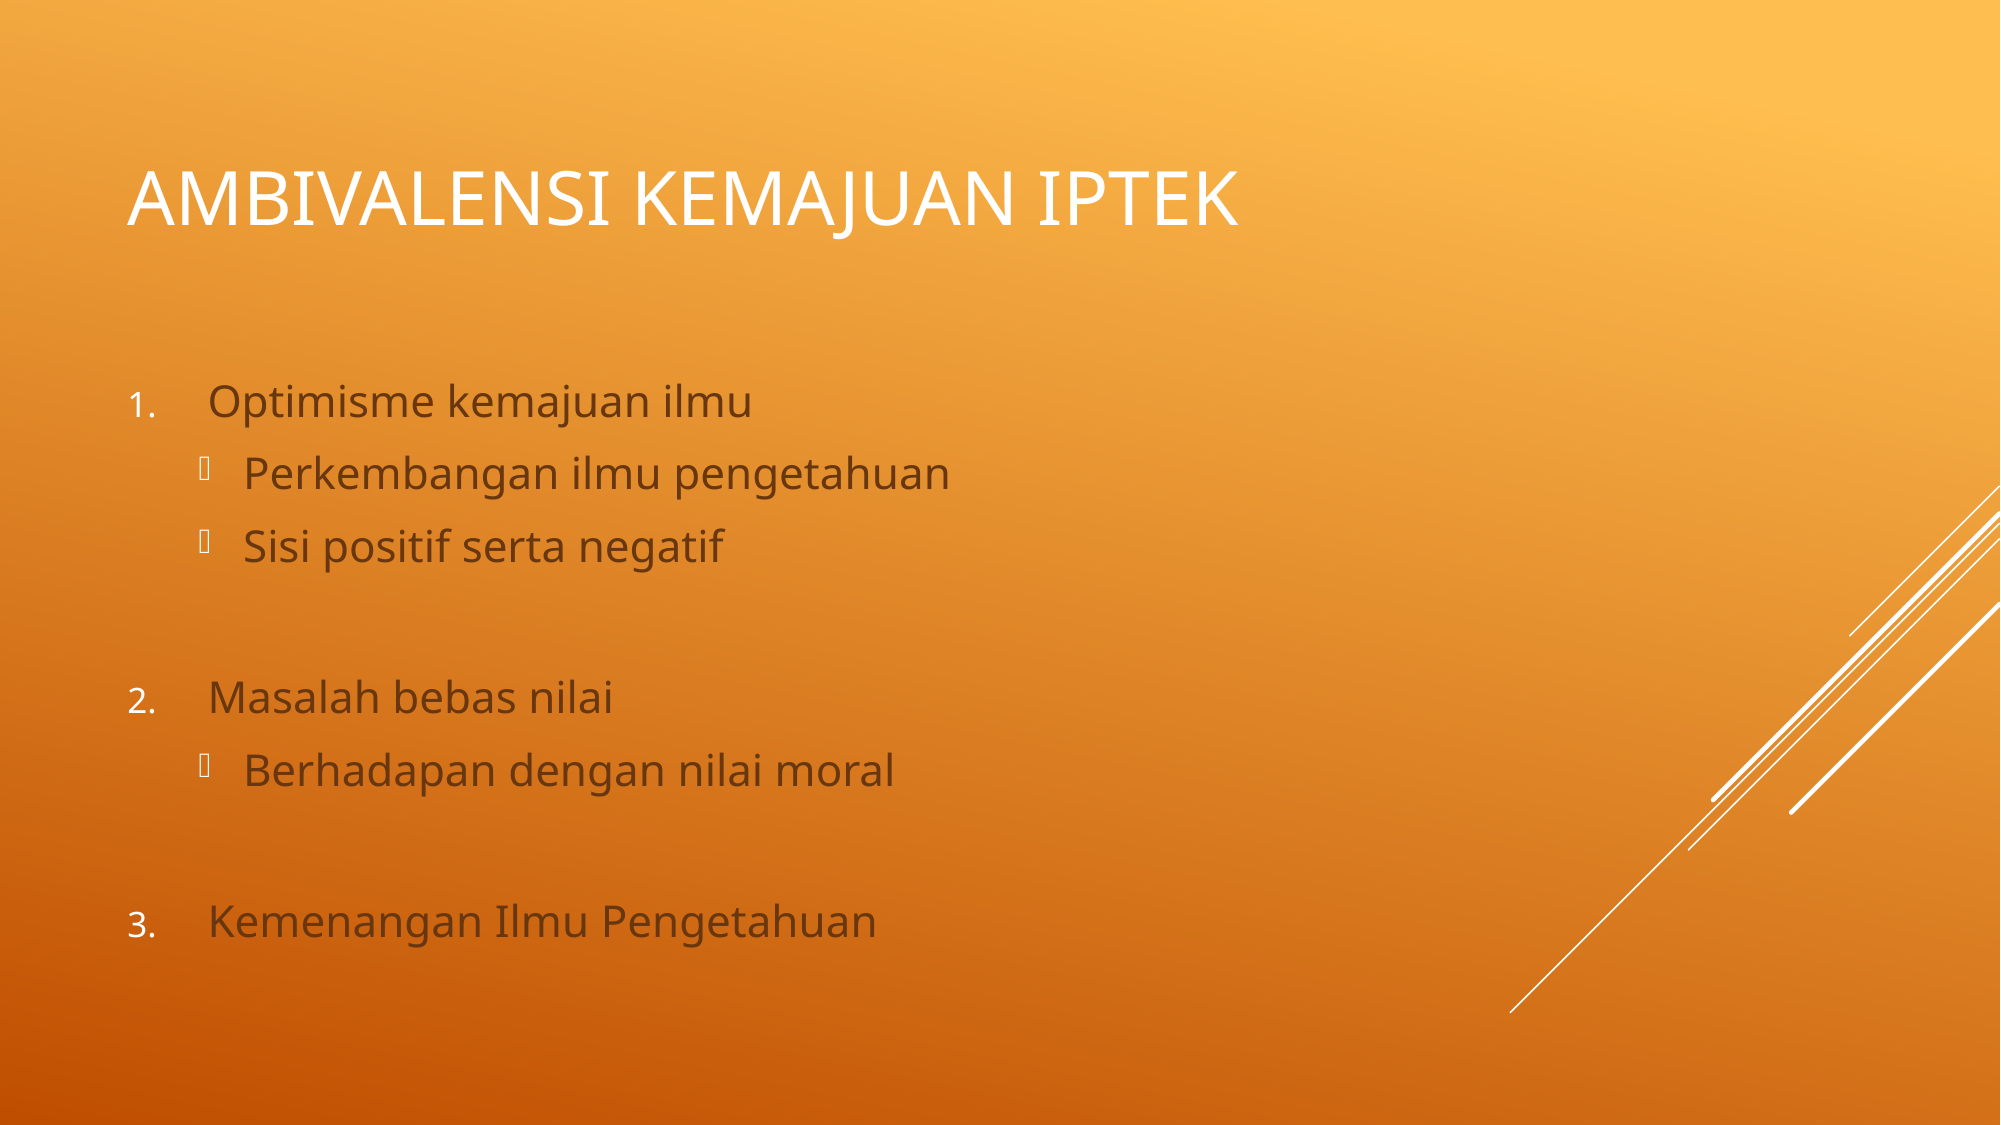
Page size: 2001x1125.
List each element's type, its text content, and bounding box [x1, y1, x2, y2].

list Optimisme kemajuan ilmu Perkembangan ilmu pengetahuan Sisi positif serta negatif Masalah bebas nilai Berhadapan dengan nilai moral Kemenangan Ilmu Pengetahuan [112, 365, 1513, 959]
title Ambivalensi Kemajuan IPTEK [112, 72, 1513, 320]
